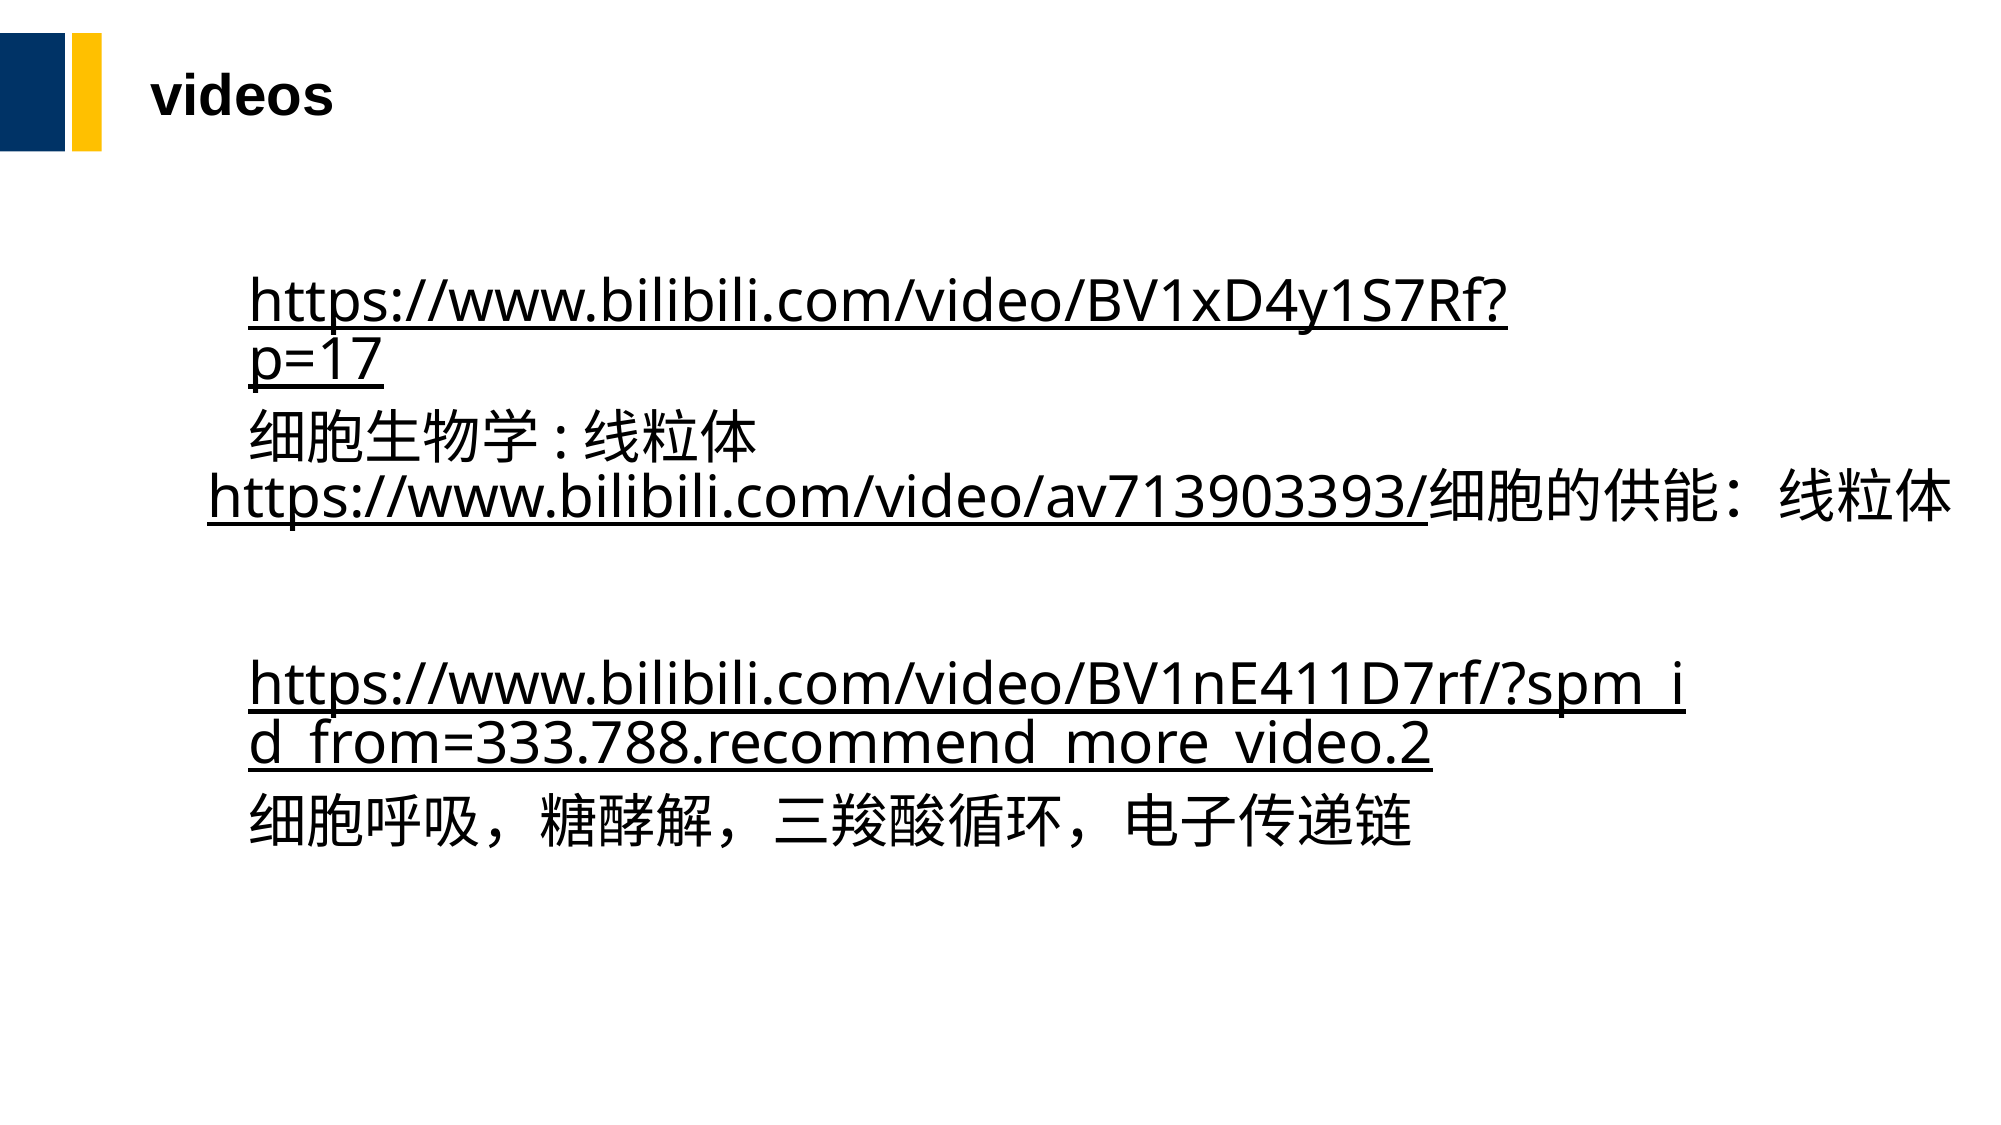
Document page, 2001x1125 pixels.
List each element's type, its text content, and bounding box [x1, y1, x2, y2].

text_box https://www.bilibili.com/video/av713903393/细胞的供能：线粒体 [192, 451, 1968, 616]
text_box https://www.bilibili.com/video/BV1xD4y1S7Rf?p=17细胞生物学:线粒体 [233, 255, 1559, 490]
text_box https://www.bilibili.com/video/BV1nE411D7rf/?spm_id_from=333.788.recommend_more_video.2细胞呼吸，糖酵解，三羧酸循环，电子传递链 [233, 639, 1704, 874]
title videos [135, 33, 1950, 152]
